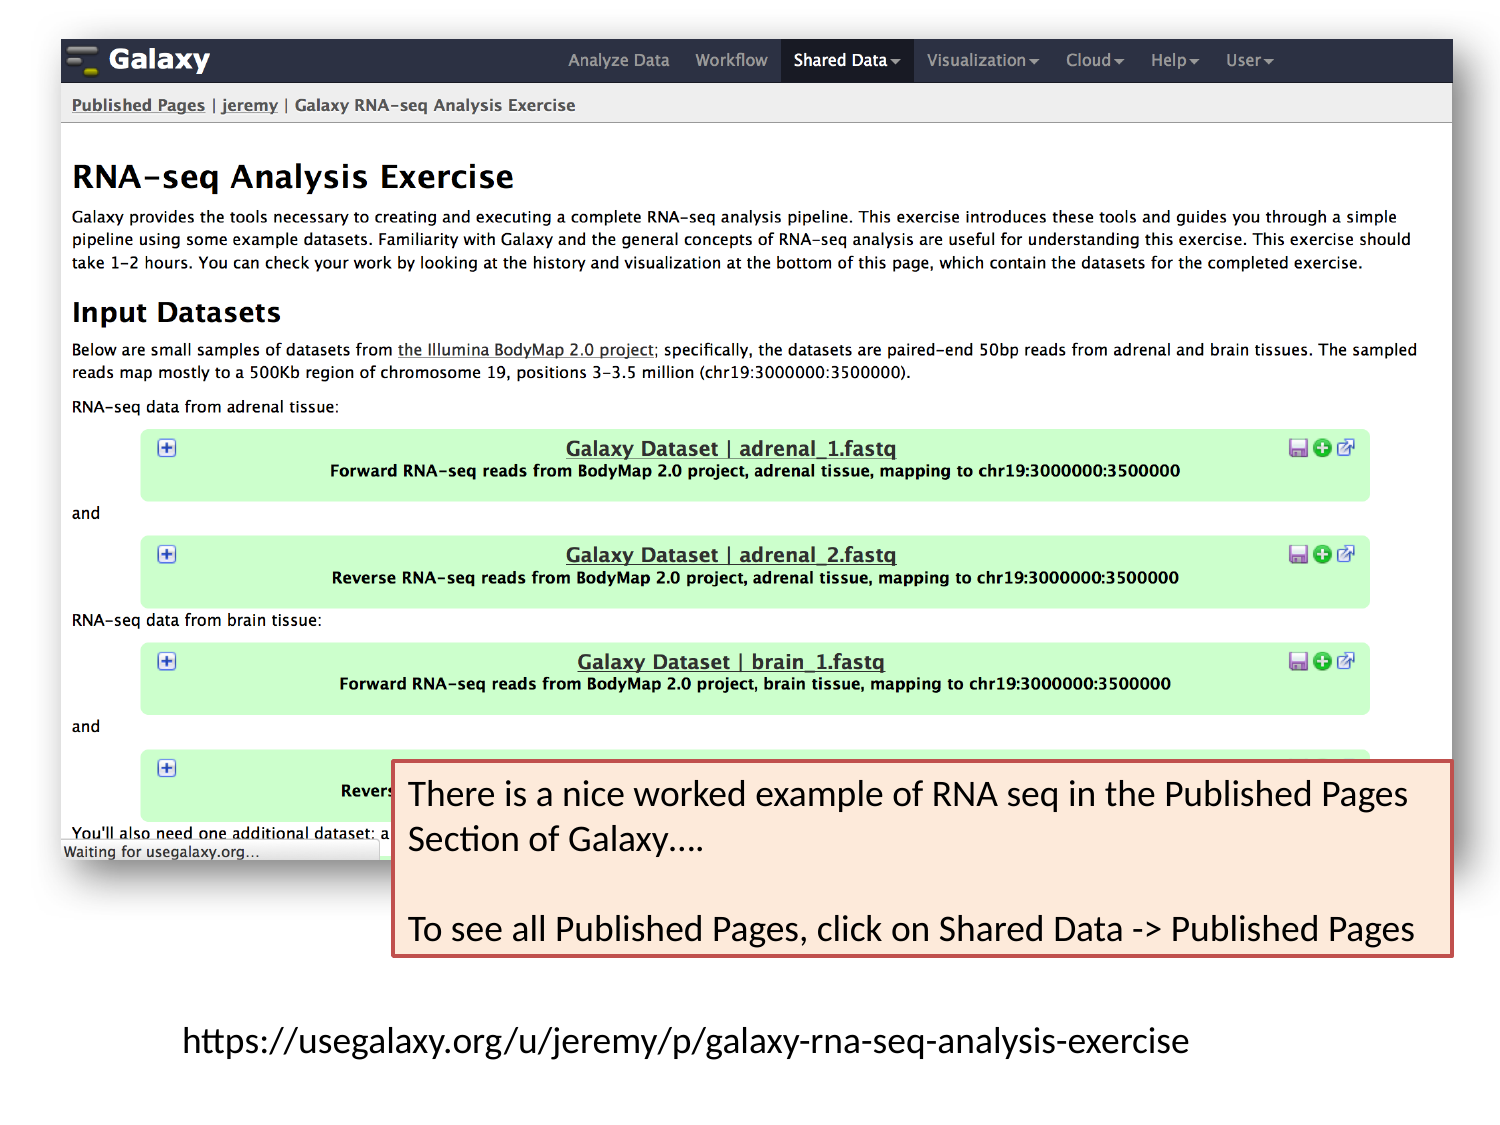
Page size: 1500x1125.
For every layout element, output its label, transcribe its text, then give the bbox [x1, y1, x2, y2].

picture [61, 39, 1453, 860]
text_box https://usegalaxy.org/u/jeremy/p/galaxy-rna-seq-analysis-exercise [167, 1008, 1231, 1069]
text_box There is a nice worked example of RNA seq in the Published Pages Section of Galaxy…. To see all Published Pages, click on Shared Data -> Published Pages [391, 867, 1454, 958]
